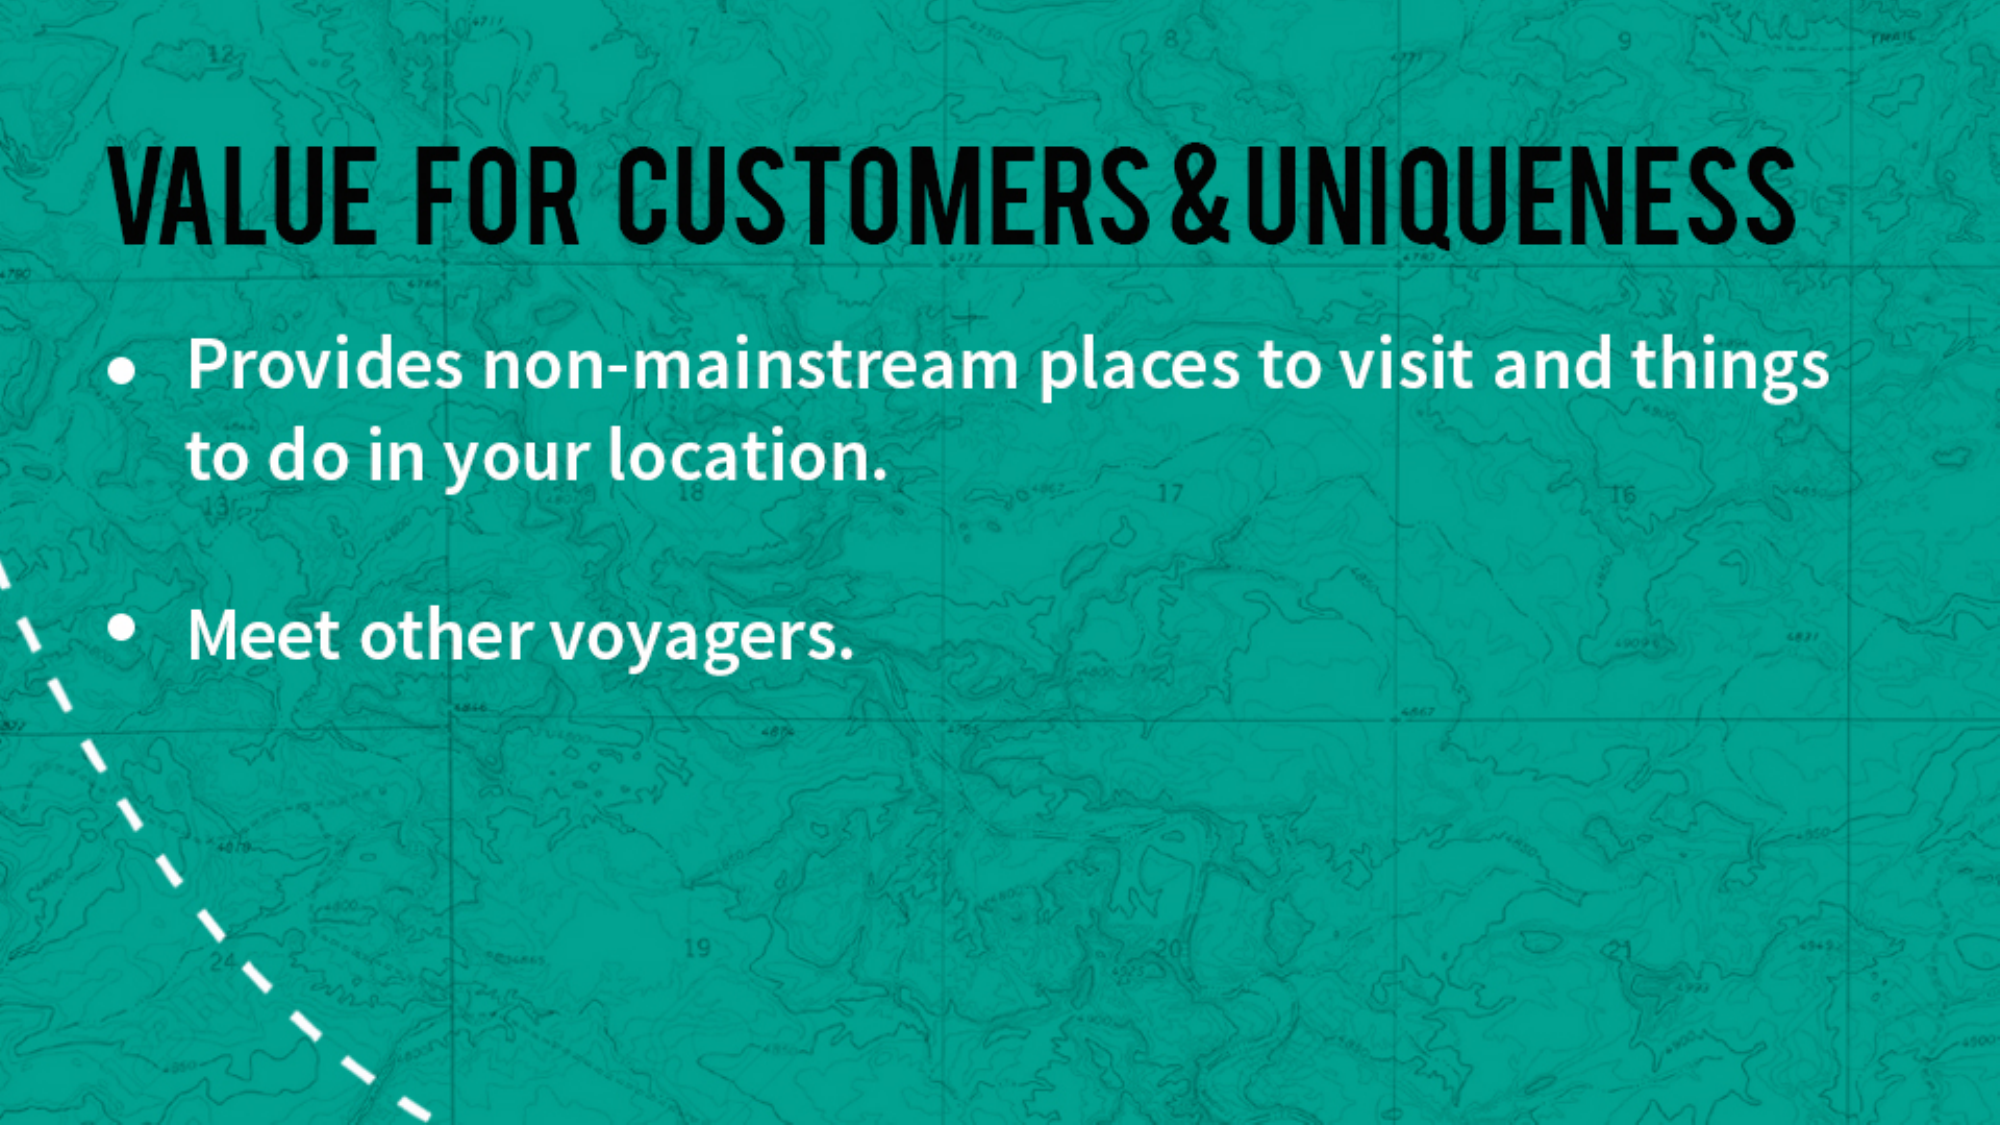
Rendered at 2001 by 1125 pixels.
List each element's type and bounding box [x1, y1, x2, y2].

list [0, 0, 2000, 1125]
